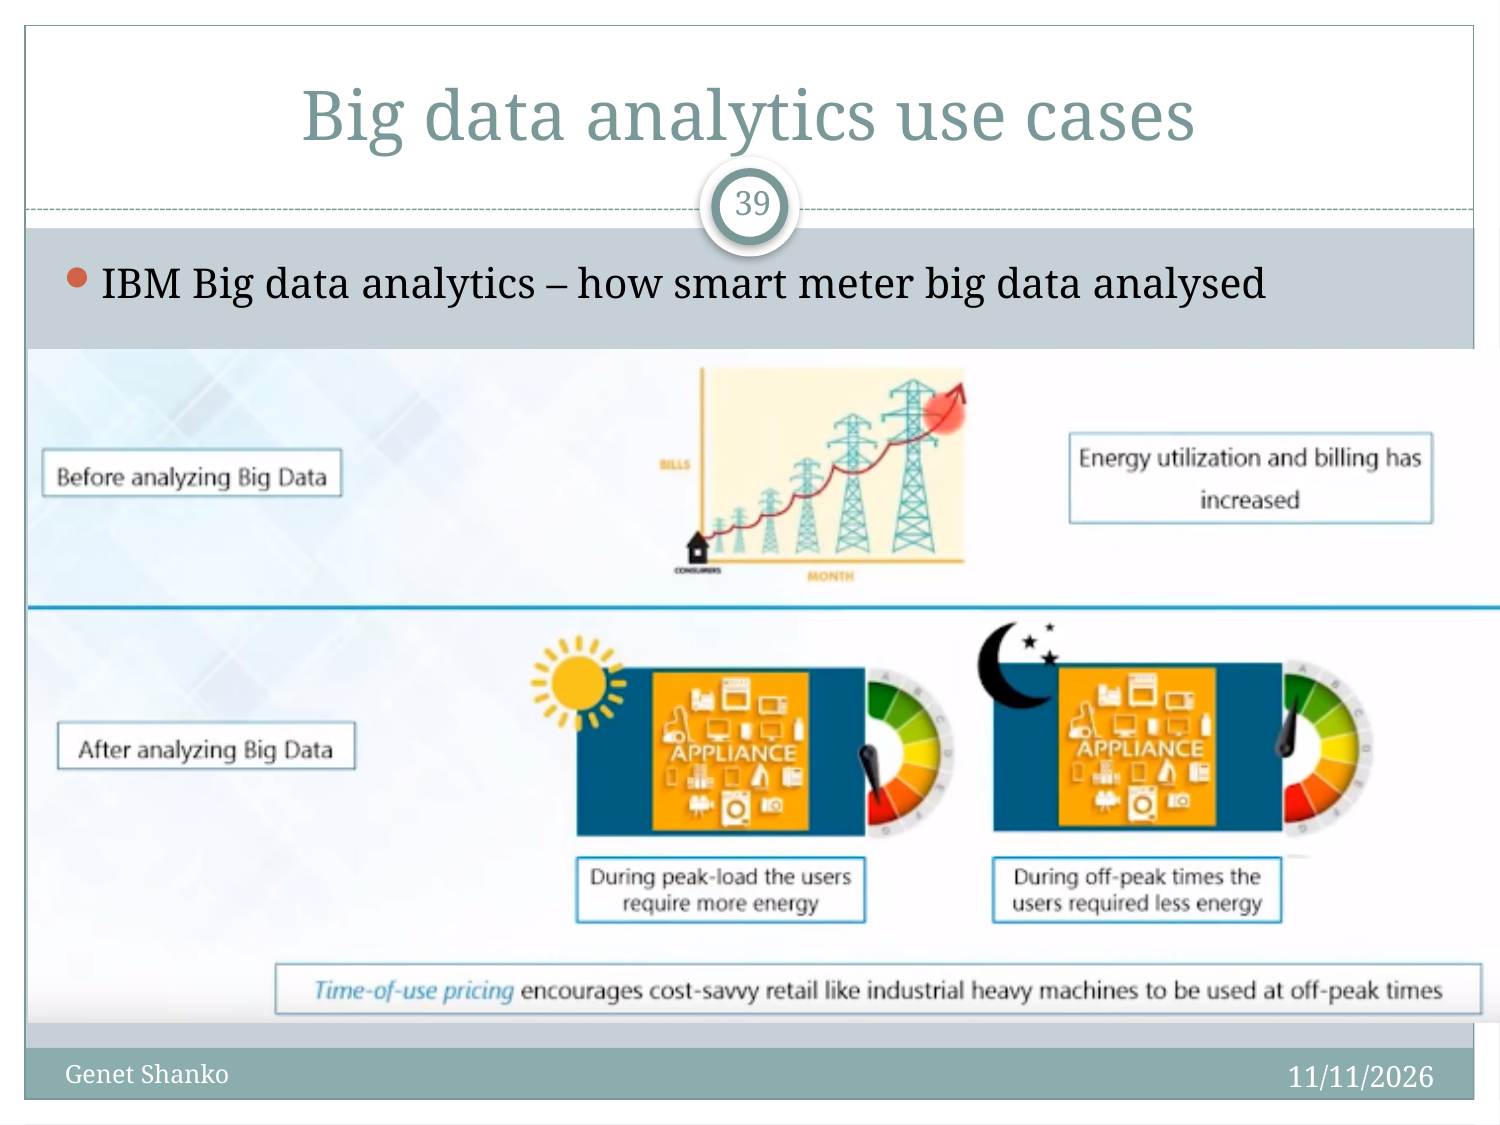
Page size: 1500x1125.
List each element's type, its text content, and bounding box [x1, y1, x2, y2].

text_box Genet Shanko [50, 1051, 638, 1112]
picture [28, 349, 1500, 1024]
slide_number <number> [715, 168, 791, 241]
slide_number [950, 1050, 1450, 1111]
list IBM Big data analytics – how smart meter big data analysed [49, 250, 1447, 338]
title Big data analytics use cases [49, 37, 1450, 162]
